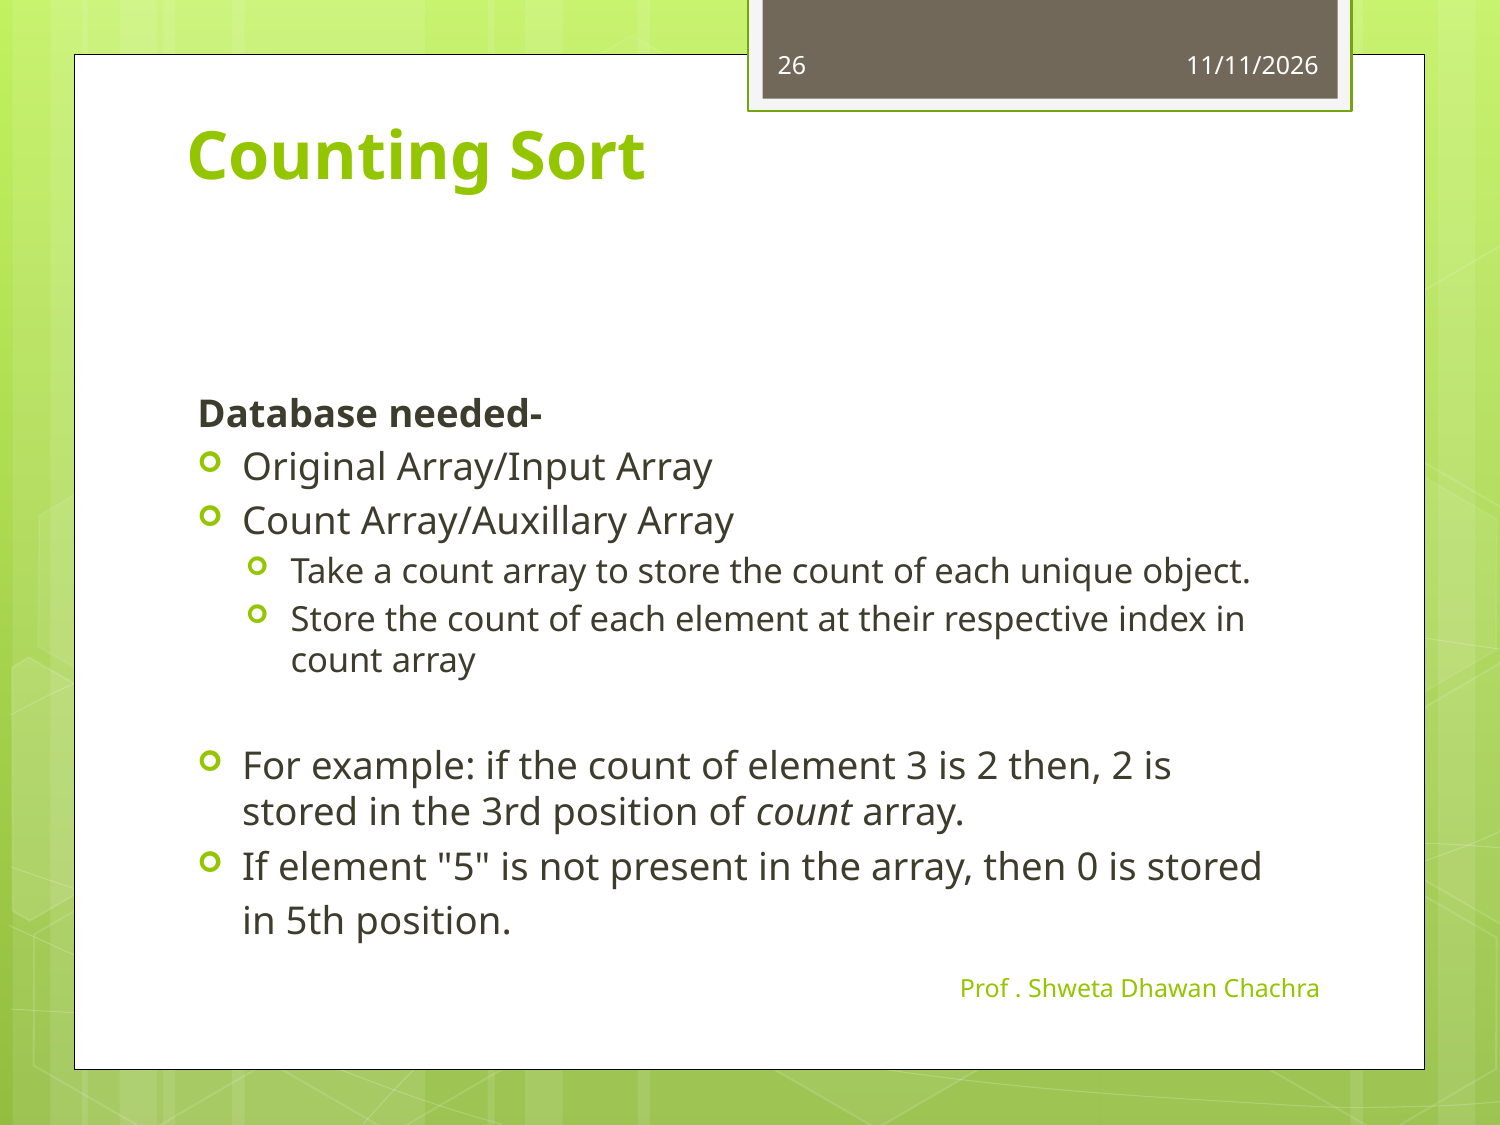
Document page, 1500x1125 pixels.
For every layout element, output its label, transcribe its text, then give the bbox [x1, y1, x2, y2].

table_header 3 [1476, 88, 1500, 93]
footer Prof . Shweta Dhawan Chachra [761, 960, 1336, 1020]
list Database needed- Original Array/Input Array Count Array/Auxillary Array Take a count array to store the count of each unique object. Store the count of each element at their respective index in count array For example: if the count of element 3 is 2 then, 2 is stored in the 3rd position of count array. If element "5" is not present in the array, then 0 is stored in 5th position. [171, 381, 1283, 957]
table_header 3 [1425, 88, 1437, 93]
slide_number 26 [762, 36, 982, 97]
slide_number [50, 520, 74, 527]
table_header 6 [0, 299, 11, 306]
table_header 3 [12, 88, 50, 93]
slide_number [1437, 520, 1476, 527]
title Counting Sort [171, 113, 1324, 201]
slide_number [983, 36, 1334, 97]
